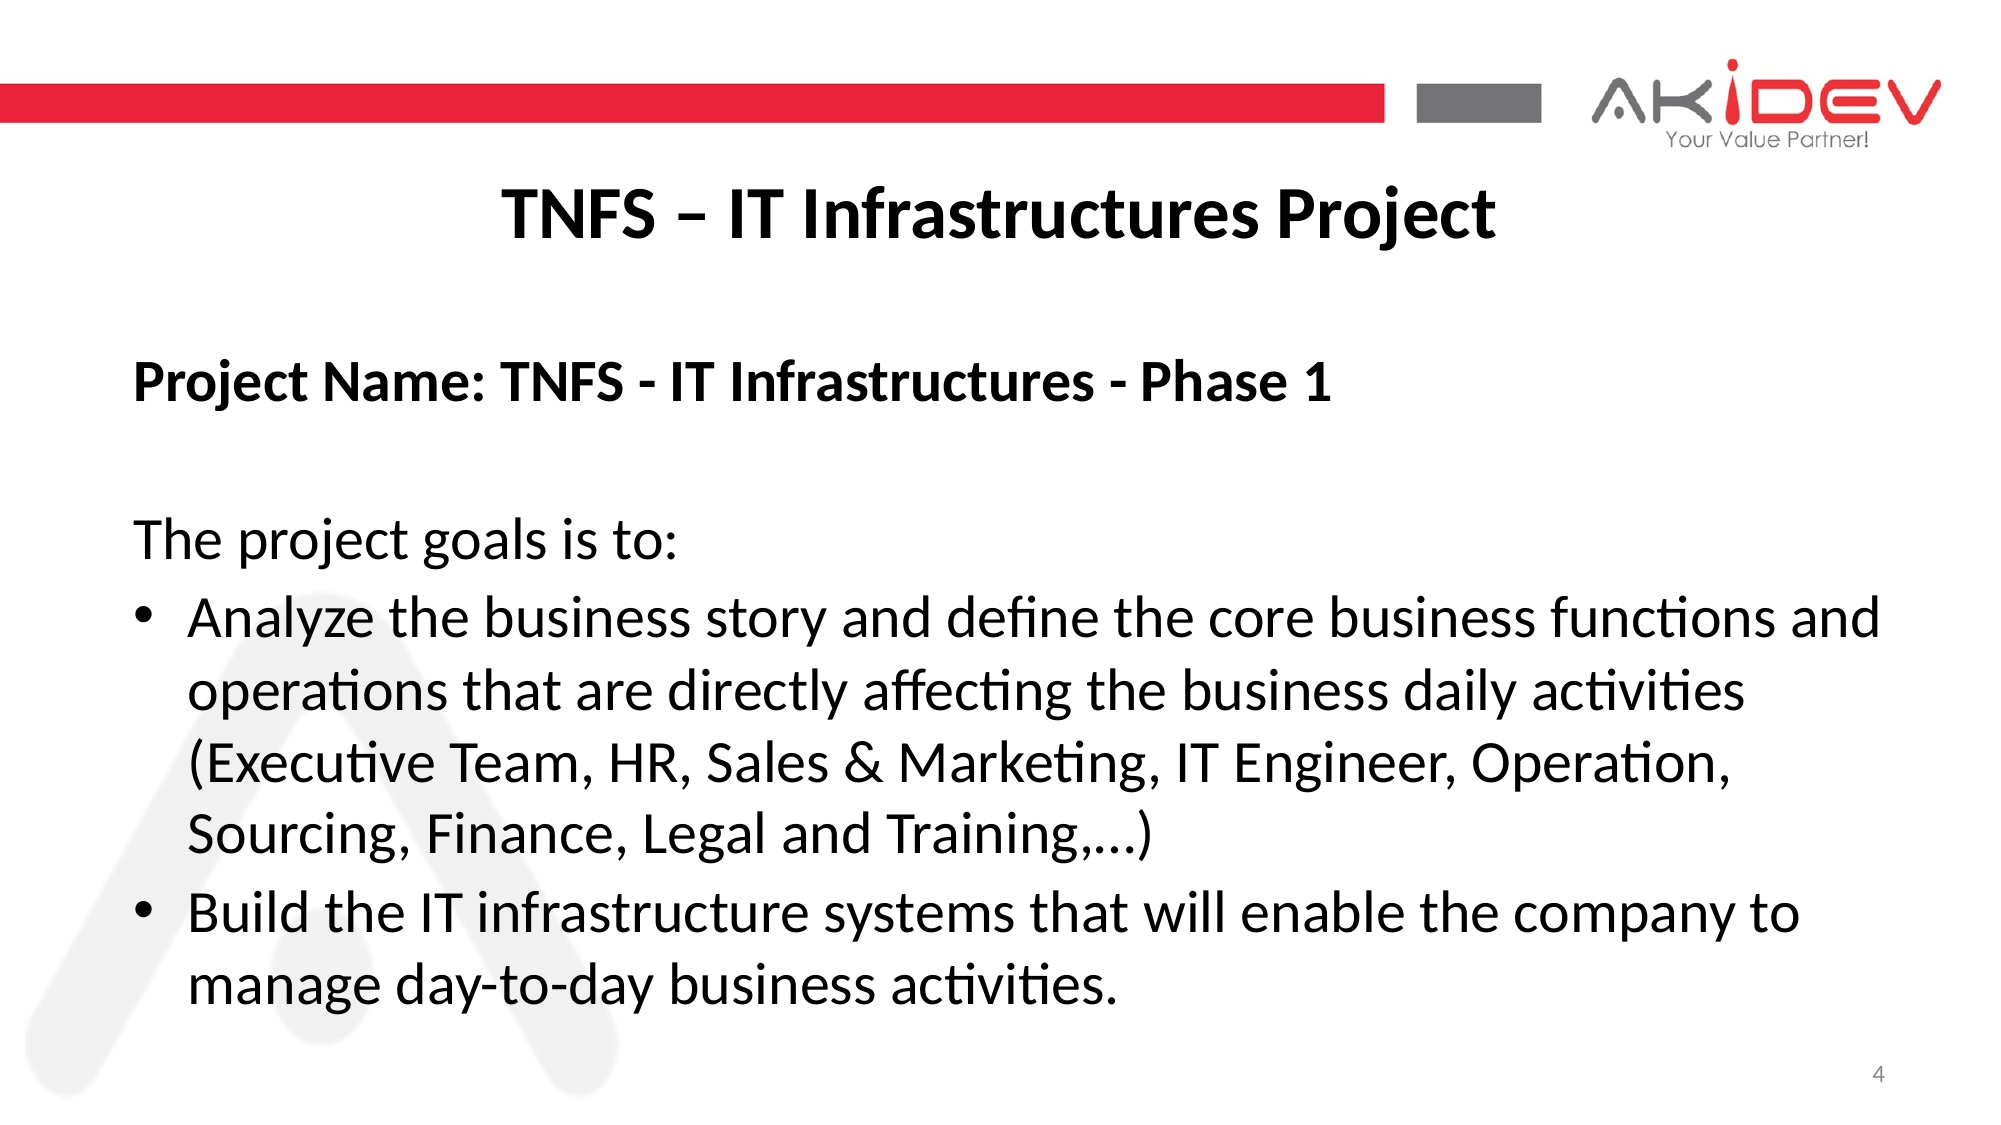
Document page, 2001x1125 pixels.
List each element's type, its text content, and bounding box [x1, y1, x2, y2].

picture [0, 0, 2001, 1125]
list Project Name: TNFS - IT Infrastructures - Phase 1 The project goals is to: Analyze the business story and define the core business functions and operations that are directly affecting the business daily activities (Executive Team, HR, Sales & Marketing, IT Engineer, Operation, Sourcing, Finance, Legal and Training,…) Build the IT infrastructure systems that will enable the company to manage day-to-day business activities. [99, 334, 1900, 1031]
title TNFS – IT Infrastructures Project [99, 141, 1900, 276]
slide_number 4 [1433, 1042, 1900, 1103]
